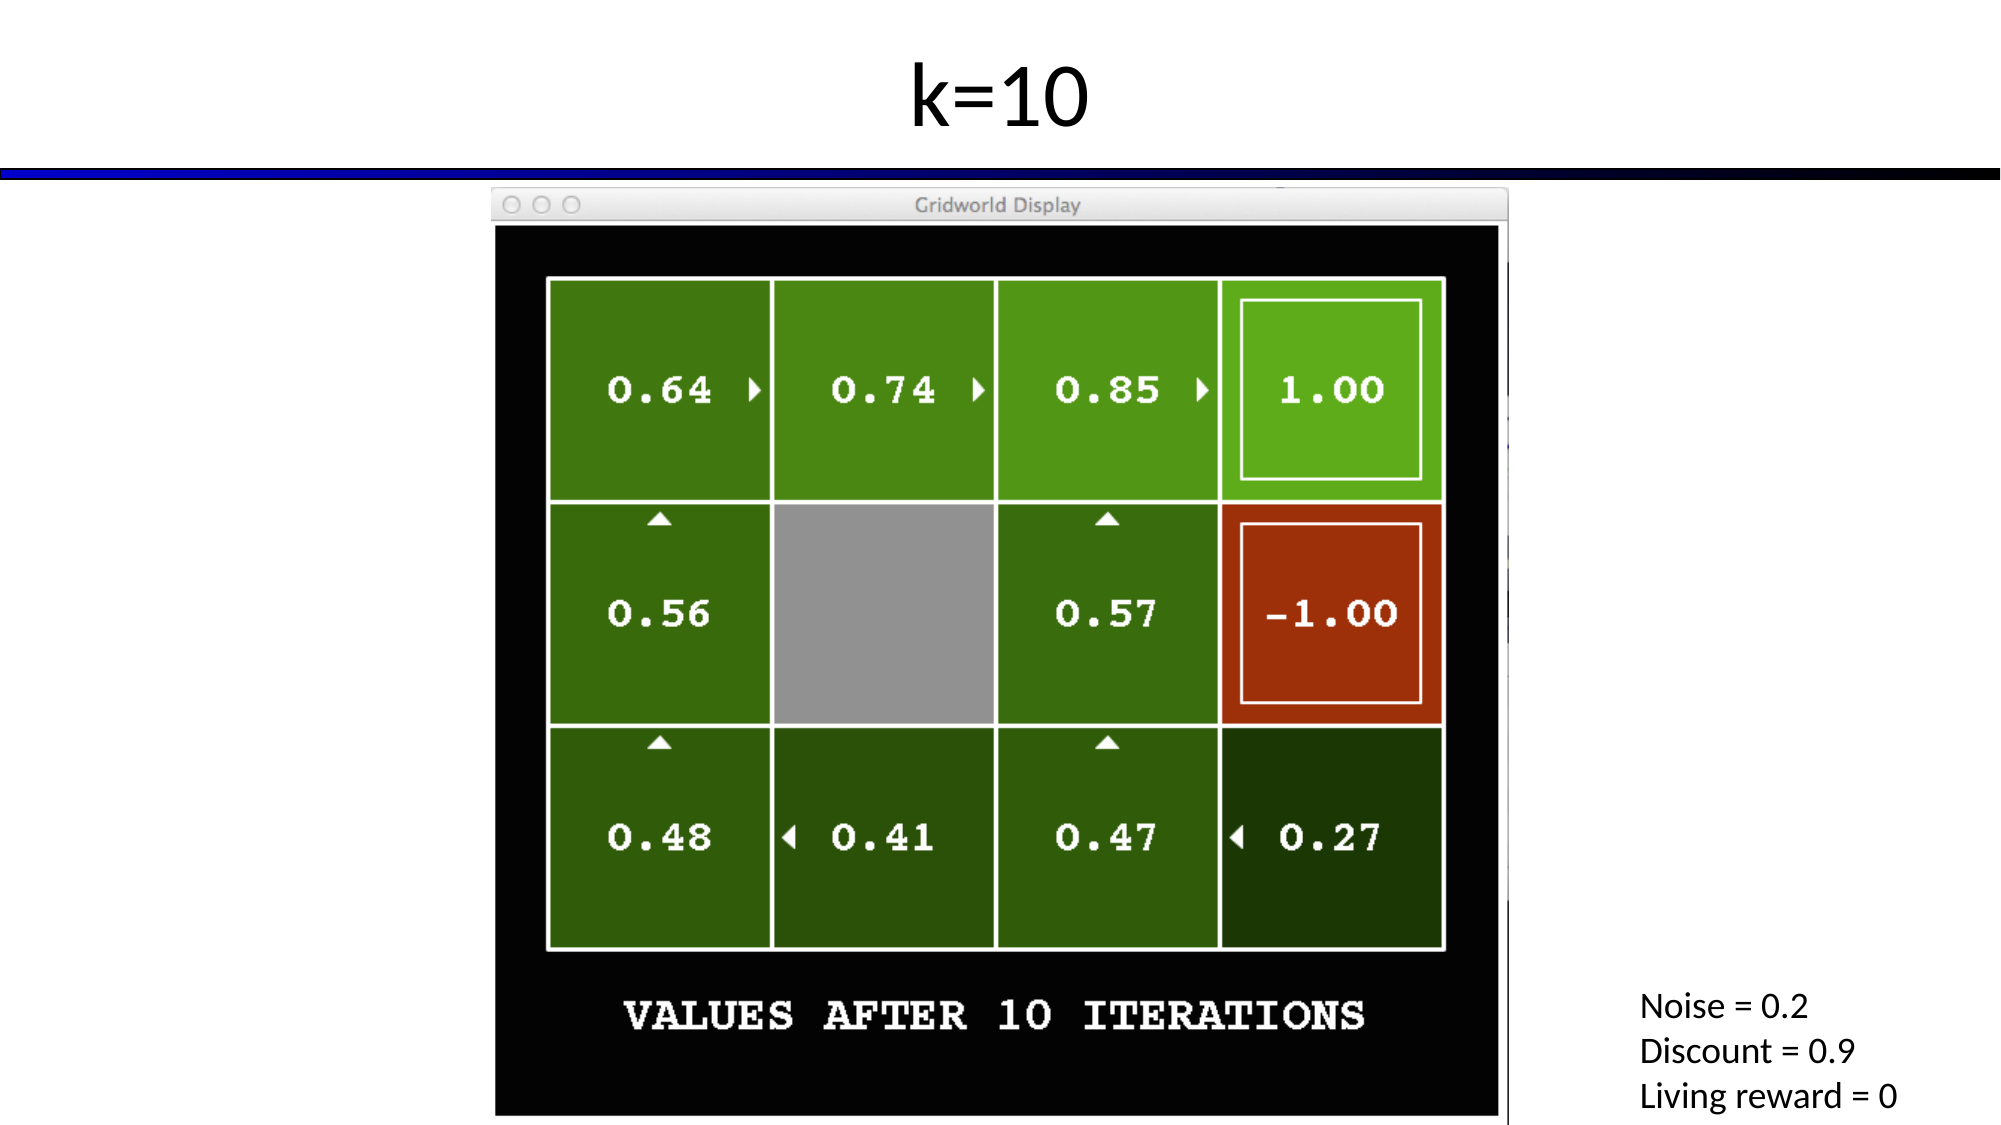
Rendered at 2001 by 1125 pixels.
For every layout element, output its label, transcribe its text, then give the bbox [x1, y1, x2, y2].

picture [491, 187, 1509, 1125]
text_box Noise = 0.2 Discount = 0.9 Living reward = 0 [1625, 973, 2000, 1124]
text_box k=10 [0, 0, 2000, 184]
